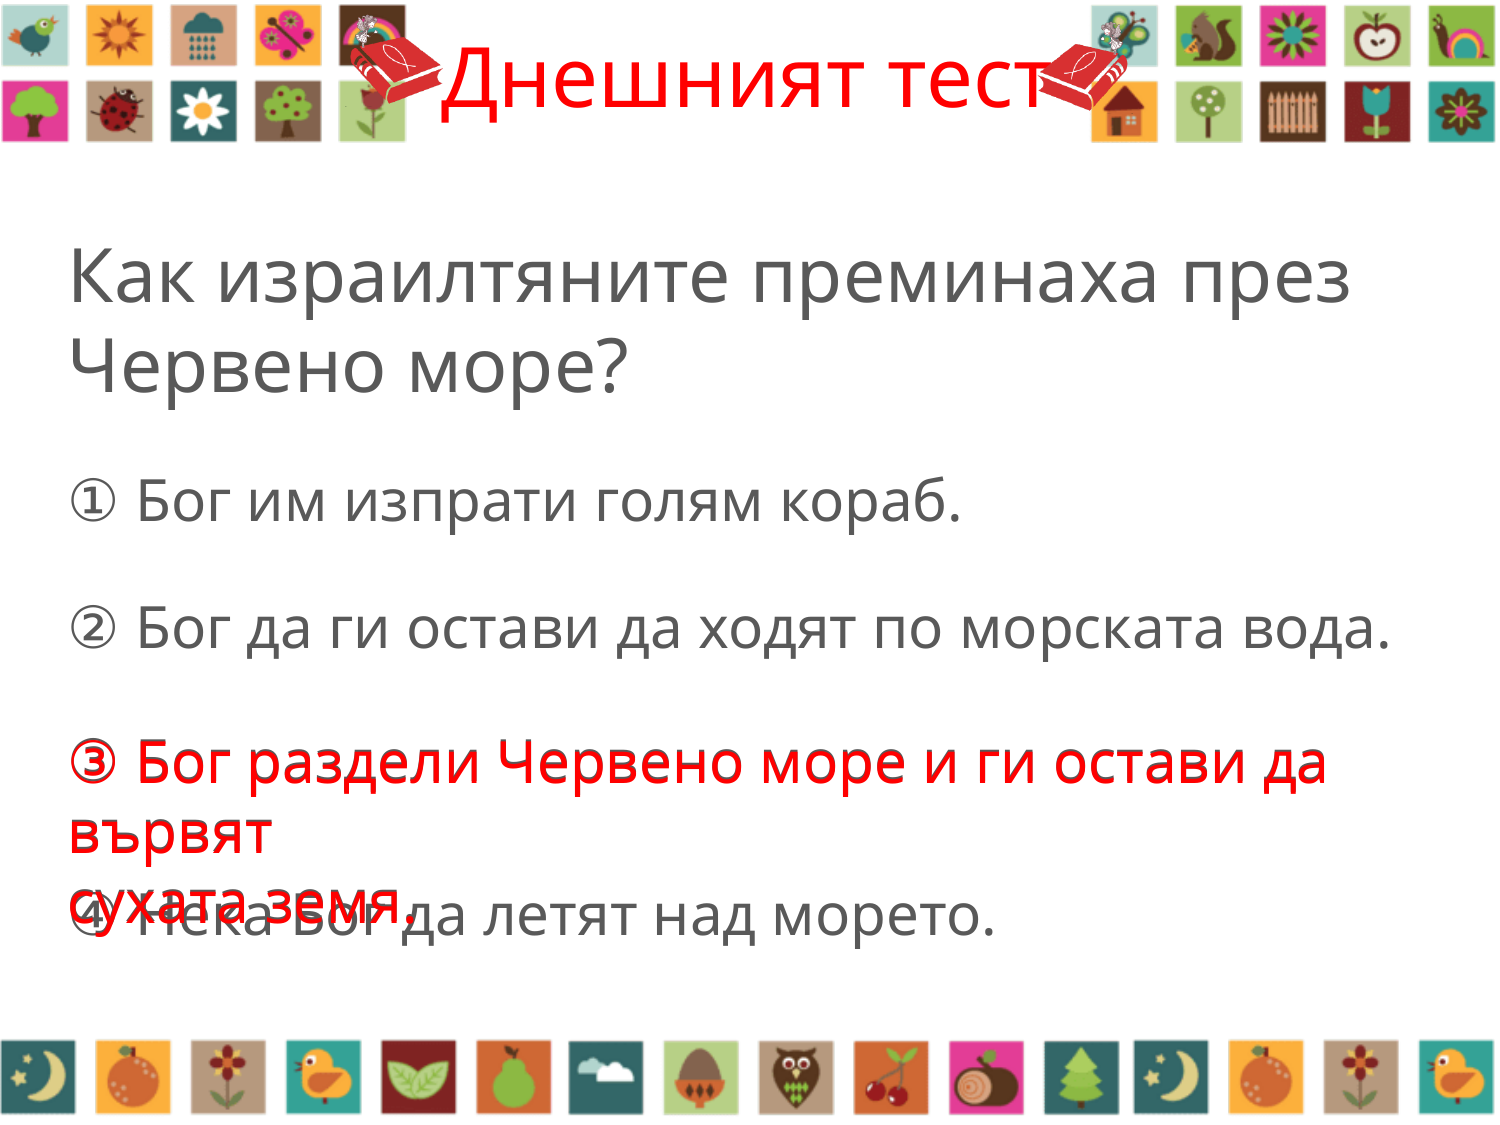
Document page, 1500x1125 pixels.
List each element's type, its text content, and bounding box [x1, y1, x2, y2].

text_box ④ Нека Бог да летят над морето. [53, 943, 1483, 955]
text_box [0, 1028, 1500, 1118]
text_box ① Бог им изпрати голям кораб. [53, 456, 1436, 541]
text_box ② Бог да ги остави да ходят по морската вода. [53, 582, 1436, 668]
text_box ③ Бог раздели Червено море и ги остави да вървят сухата земя. [53, 717, 1483, 943]
picture [1005, 3, 1500, 150]
text_box Днешният тест [425, 16, 1078, 131]
text_box Как израилтяните преминаха през Червено море? [53, 219, 1436, 415]
picture [0, 0, 475, 150]
